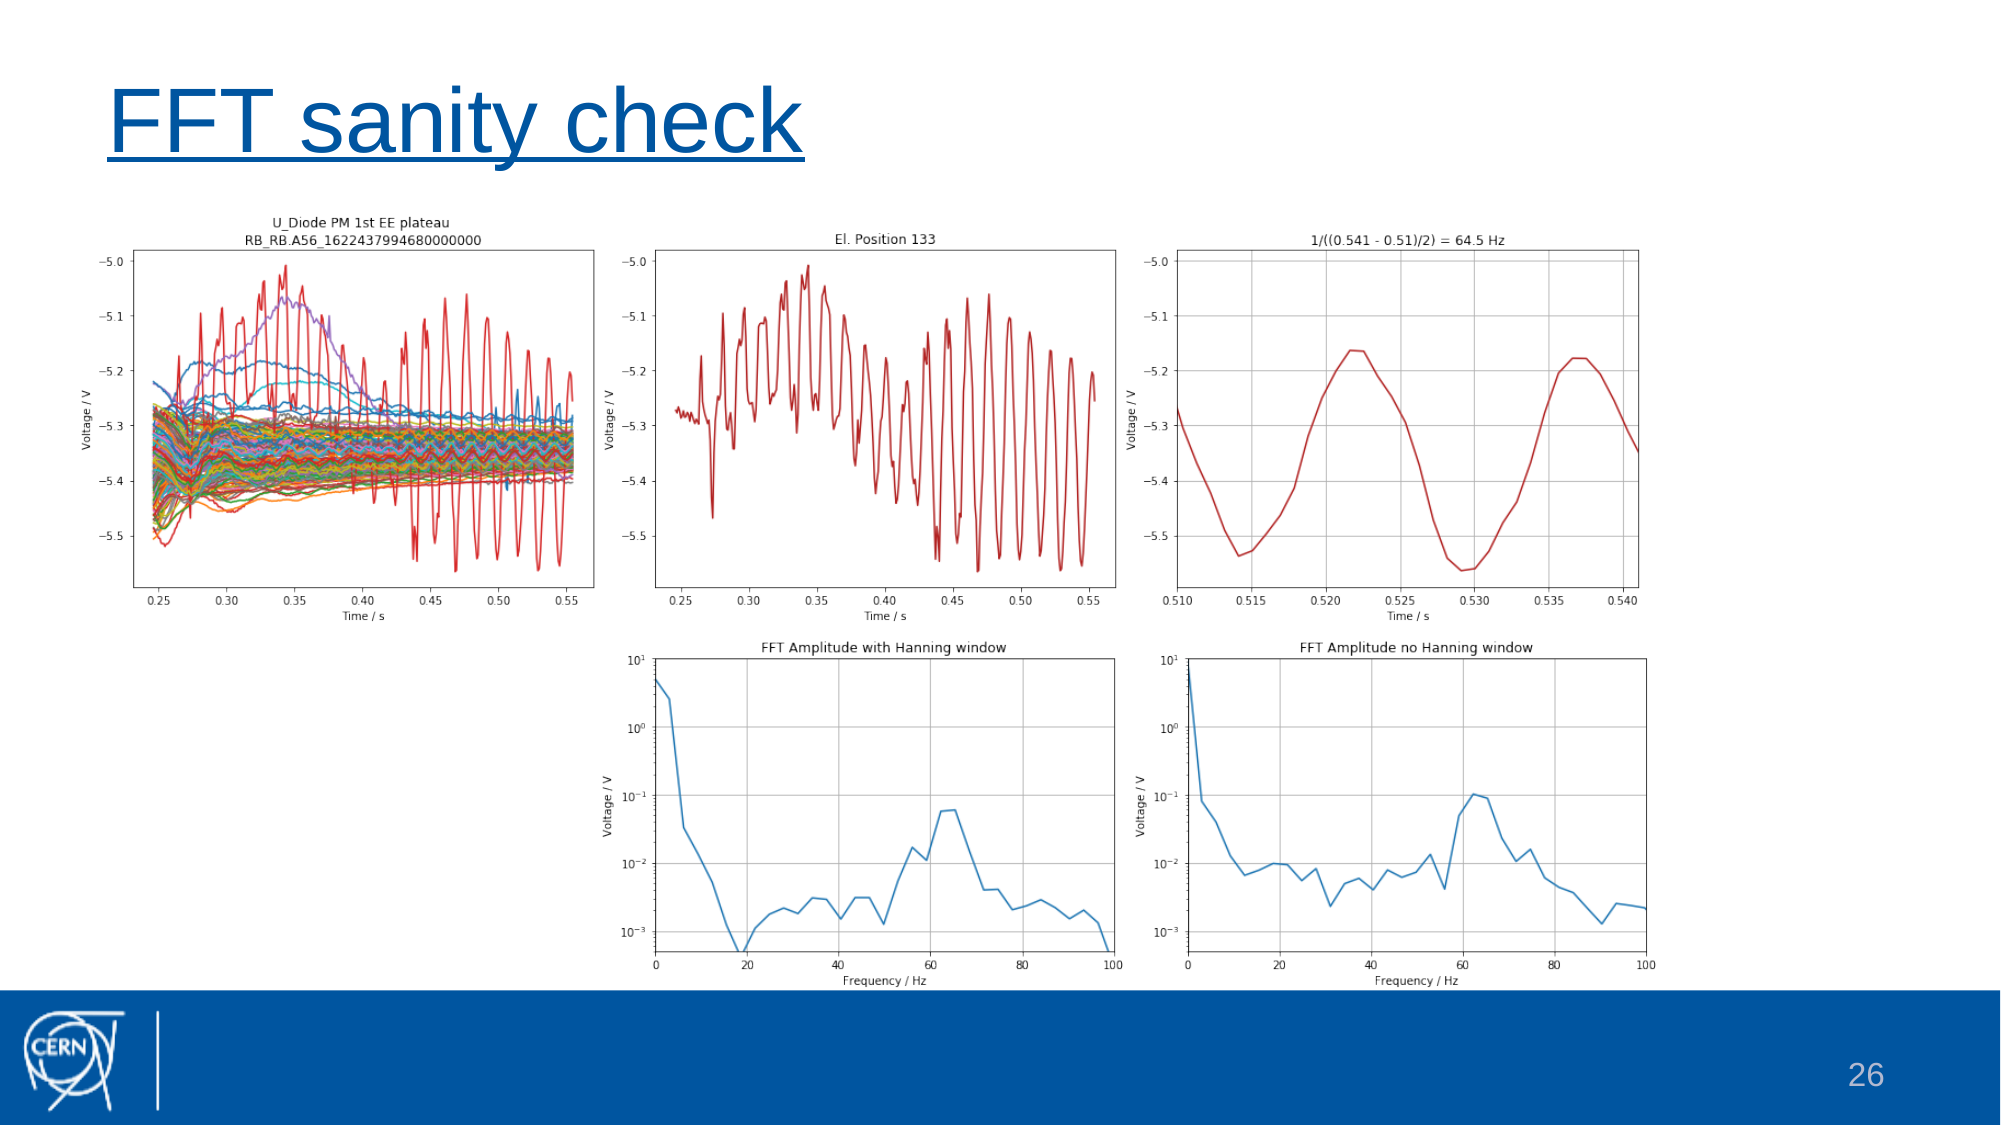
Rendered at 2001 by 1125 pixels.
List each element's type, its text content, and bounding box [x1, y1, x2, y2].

title FFT sanity check [99, 38, 1900, 193]
picture [584, 600, 1664, 994]
picture [75, 208, 1646, 629]
slide_number 26 [1790, 1042, 1900, 1103]
